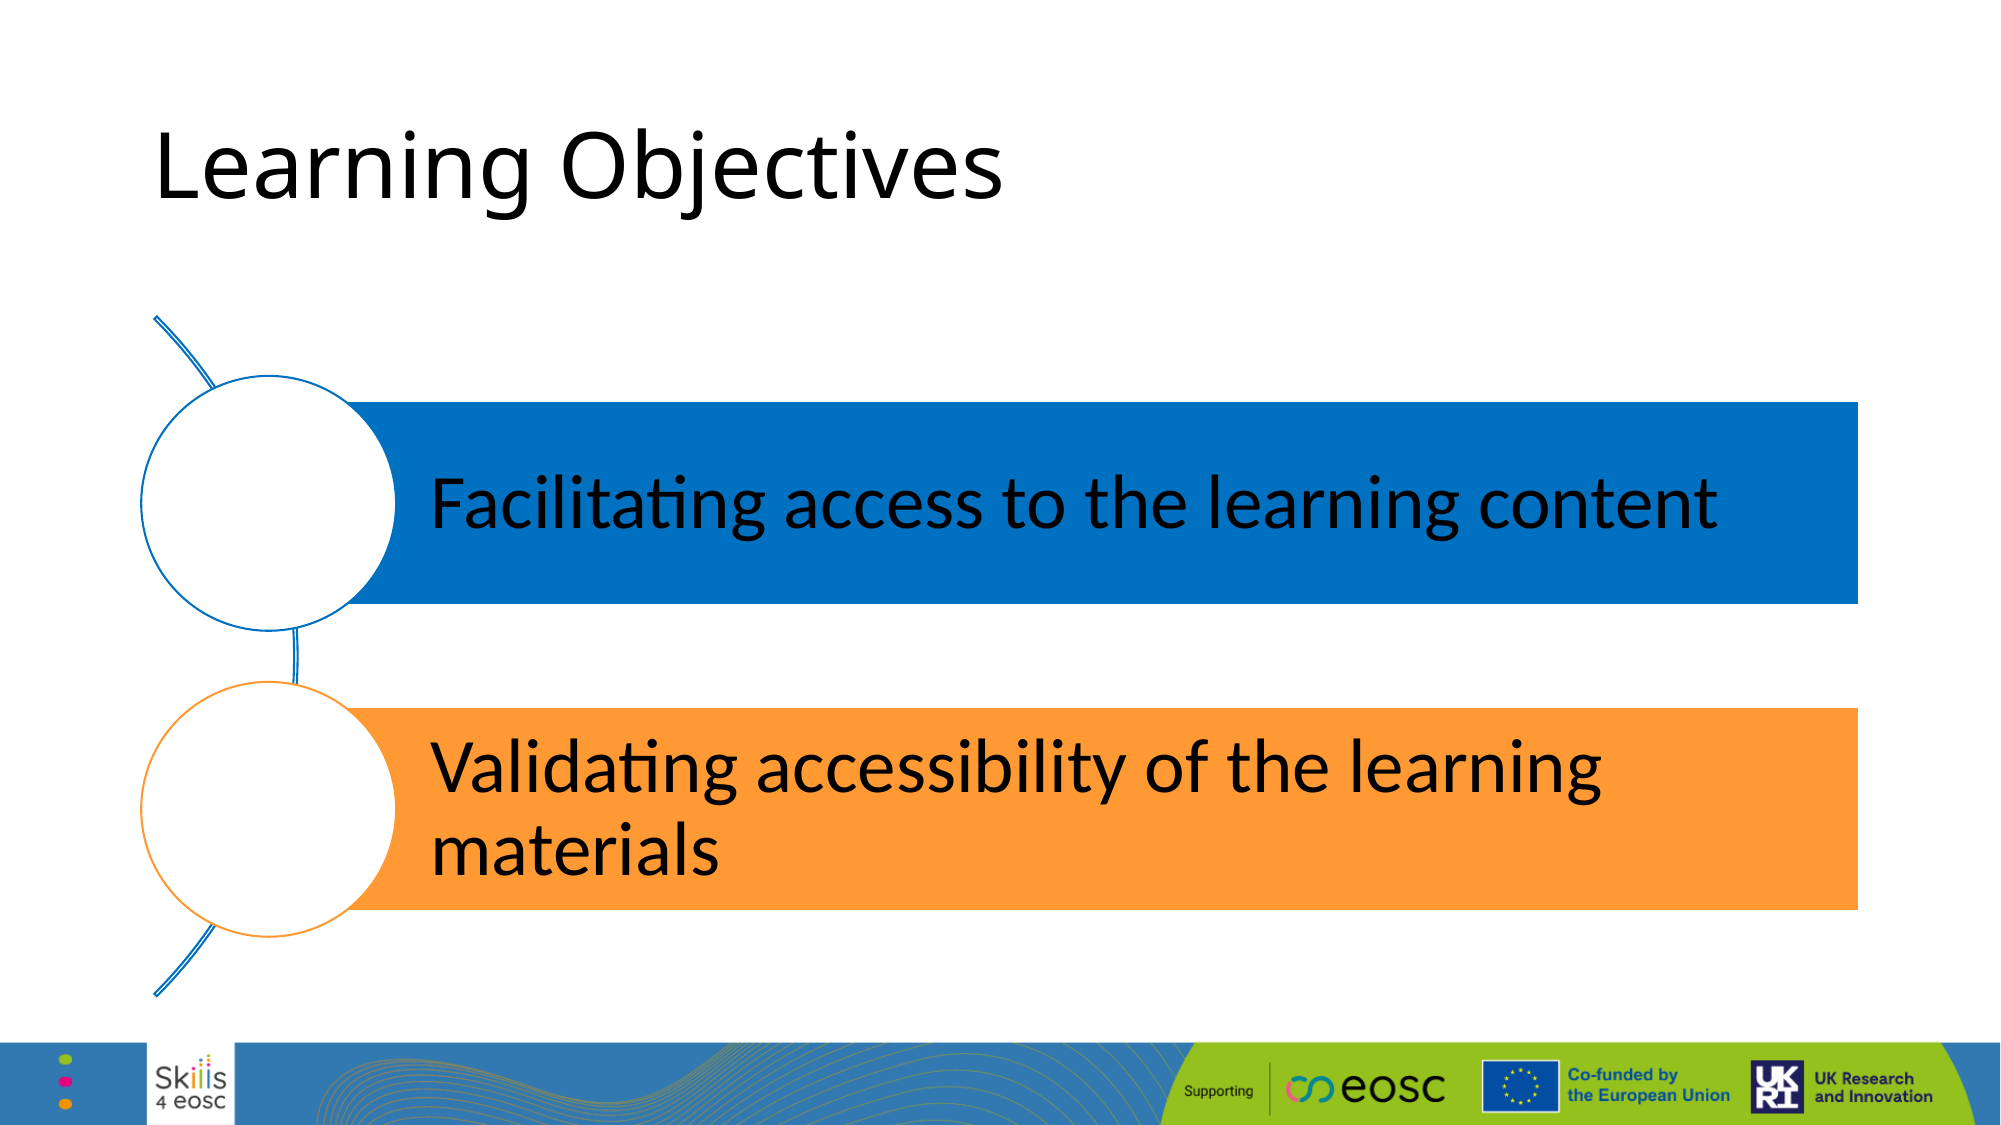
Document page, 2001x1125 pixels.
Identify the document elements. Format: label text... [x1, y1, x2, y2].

title Learning Objectives [137, 59, 1863, 278]
picture [0, 0, 2001, 1125]
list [137, 299, 1863, 1014]
